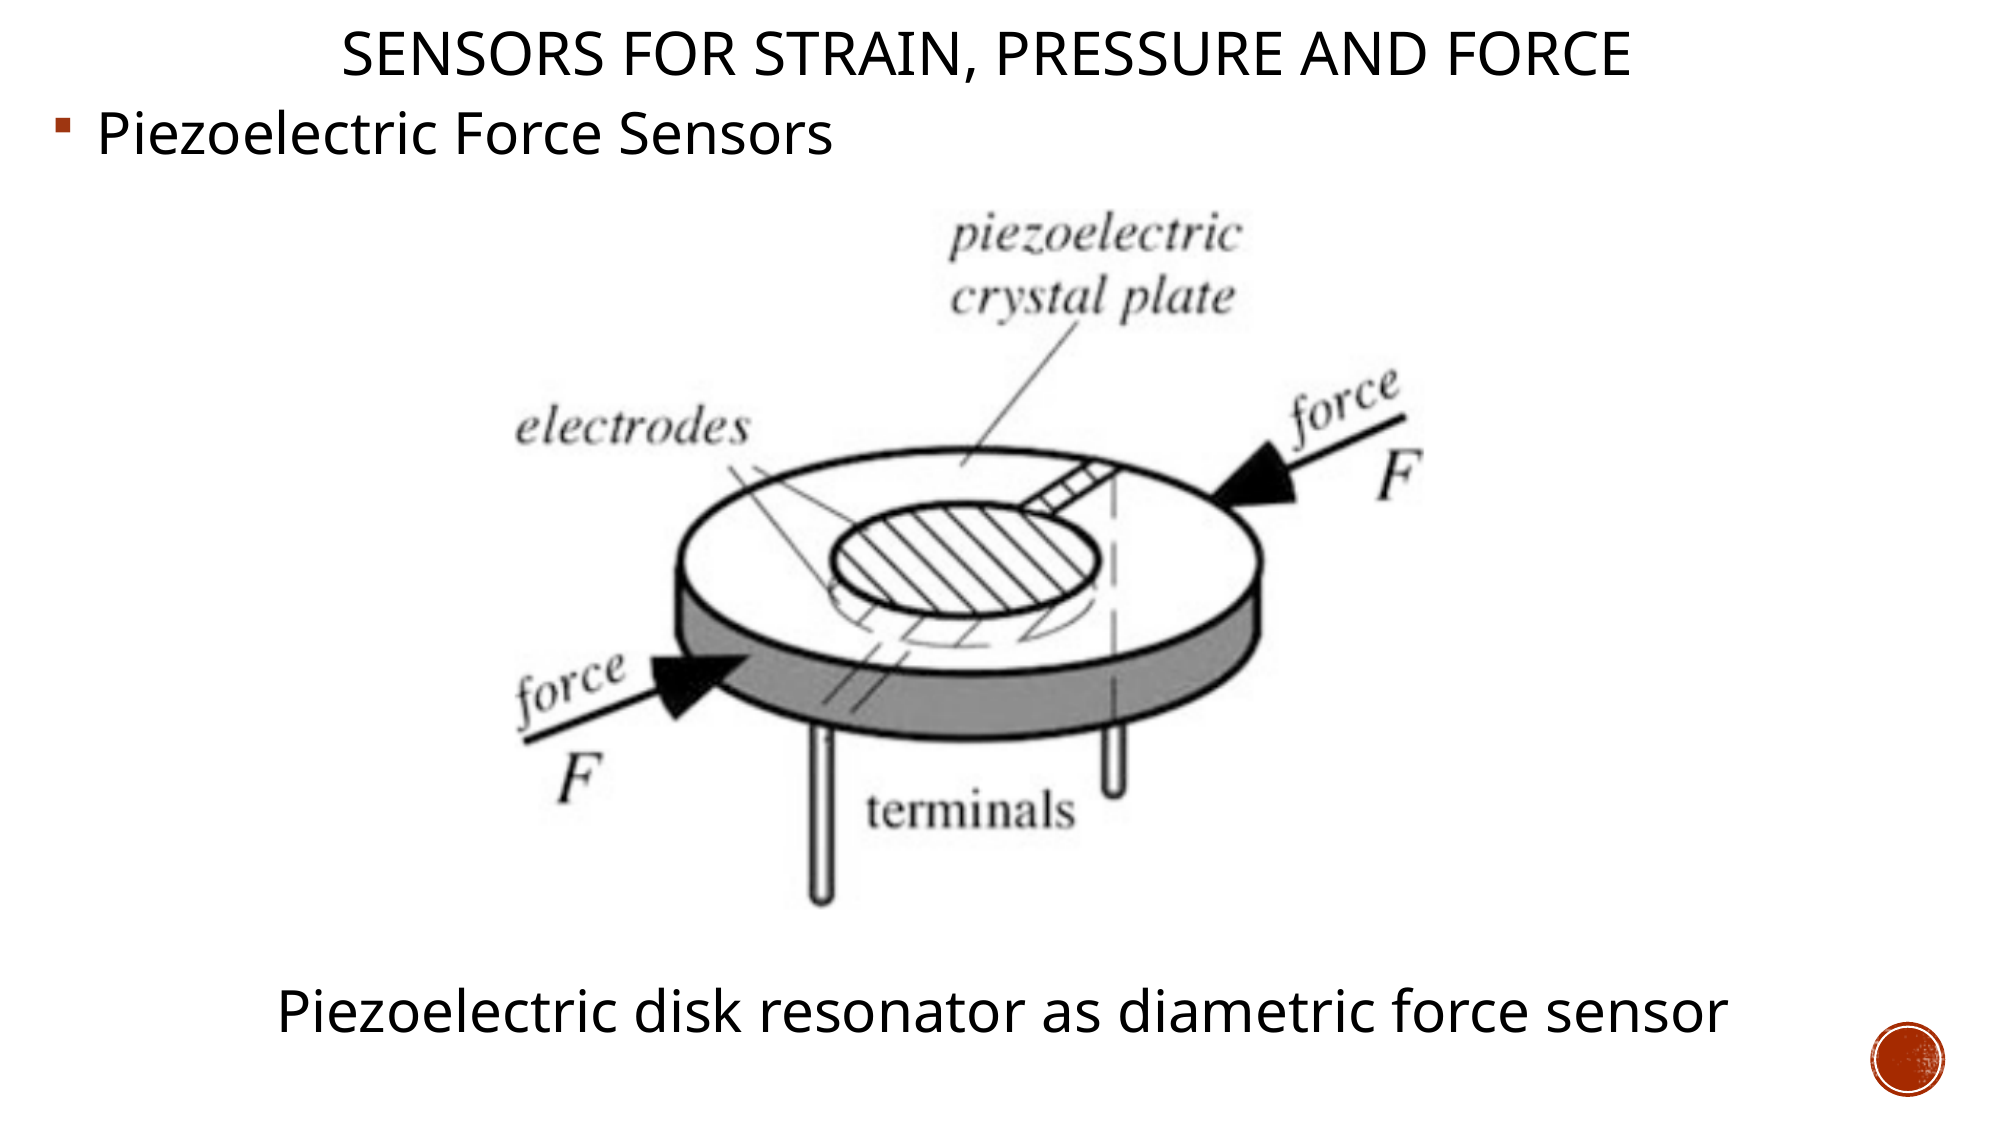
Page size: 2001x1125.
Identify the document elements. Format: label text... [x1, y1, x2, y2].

picture [476, 165, 1457, 916]
list Piezoelectric Force Sensors Piezoelectric disk resonator as diametric force sensor [36, 96, 1970, 1099]
title Sensors for strain, pressure and force [163, 15, 1814, 96]
